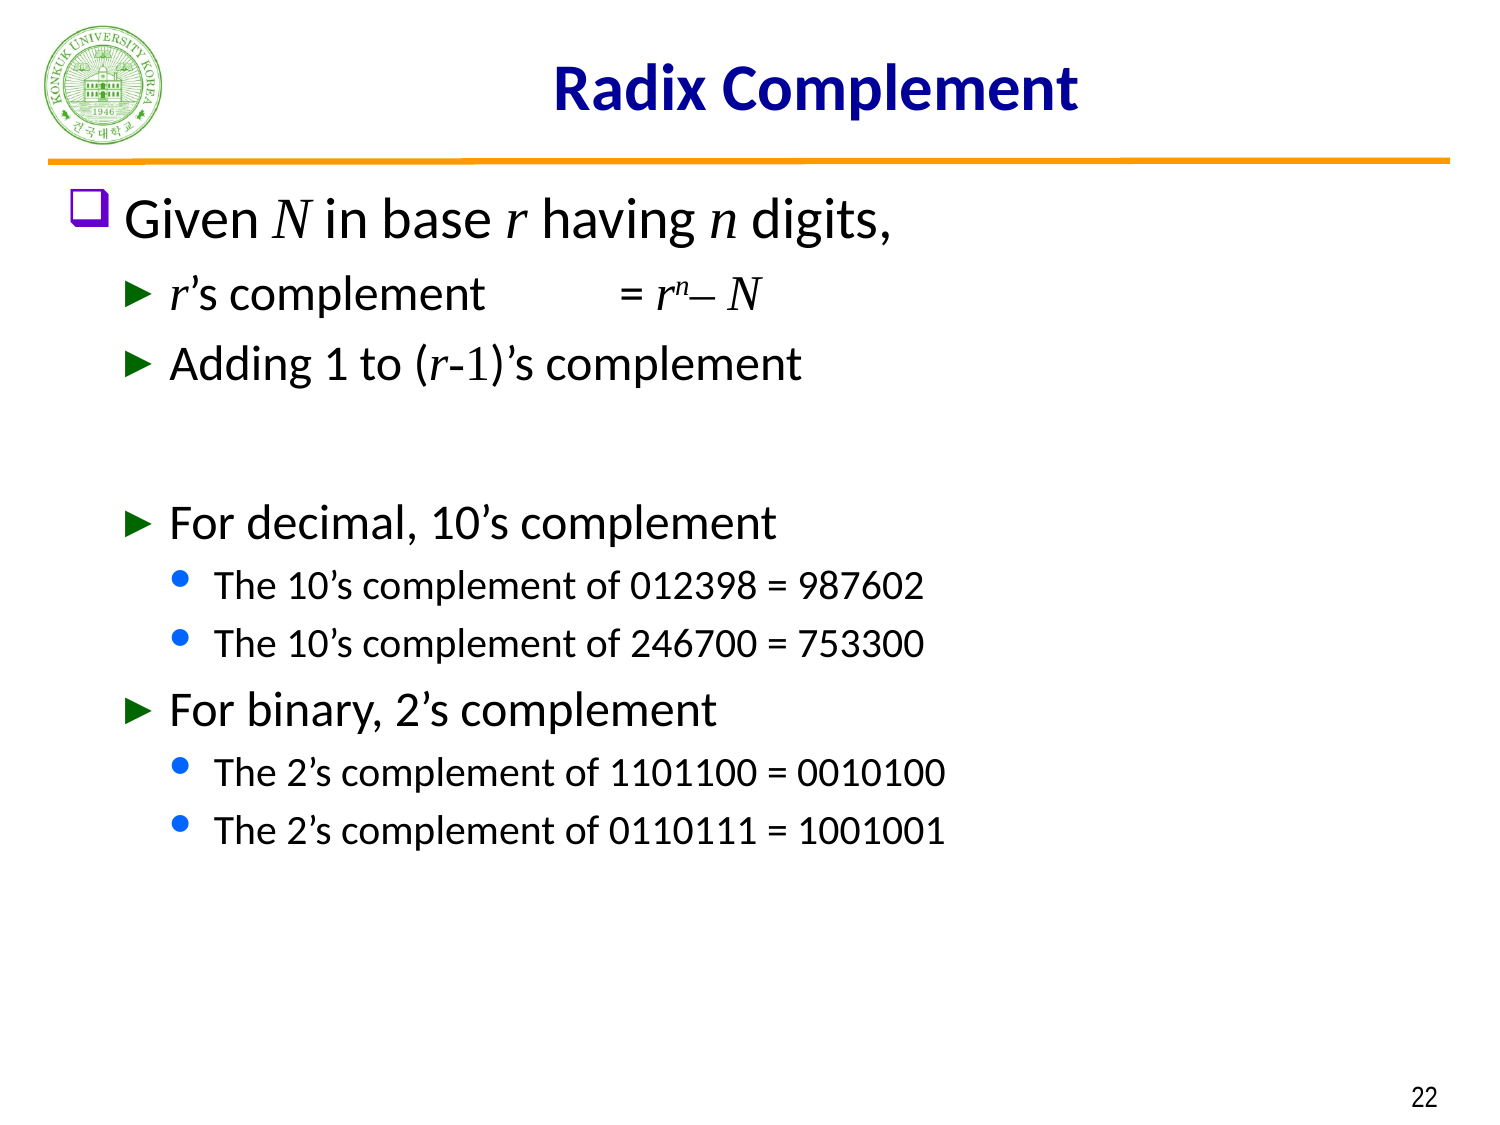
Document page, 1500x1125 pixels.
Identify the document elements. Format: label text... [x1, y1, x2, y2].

picture [35, 19, 172, 148]
list Given N in base r having n digits, r’s complement = rn– N Adding 1 to (r-1)’s complement For decimal, 10’s complement The 10’s complement of 012398 = 987602 The 10’s complement of 246700 = 753300 For binary, 2’s complement The 2’s complement of 1101100 = 0010100 The 2’s complement of 0110111 = 1001001 [51, 172, 1453, 1071]
slide_number 22 [1098, 1070, 1454, 1118]
title Radix Complement [182, 18, 1452, 150]
